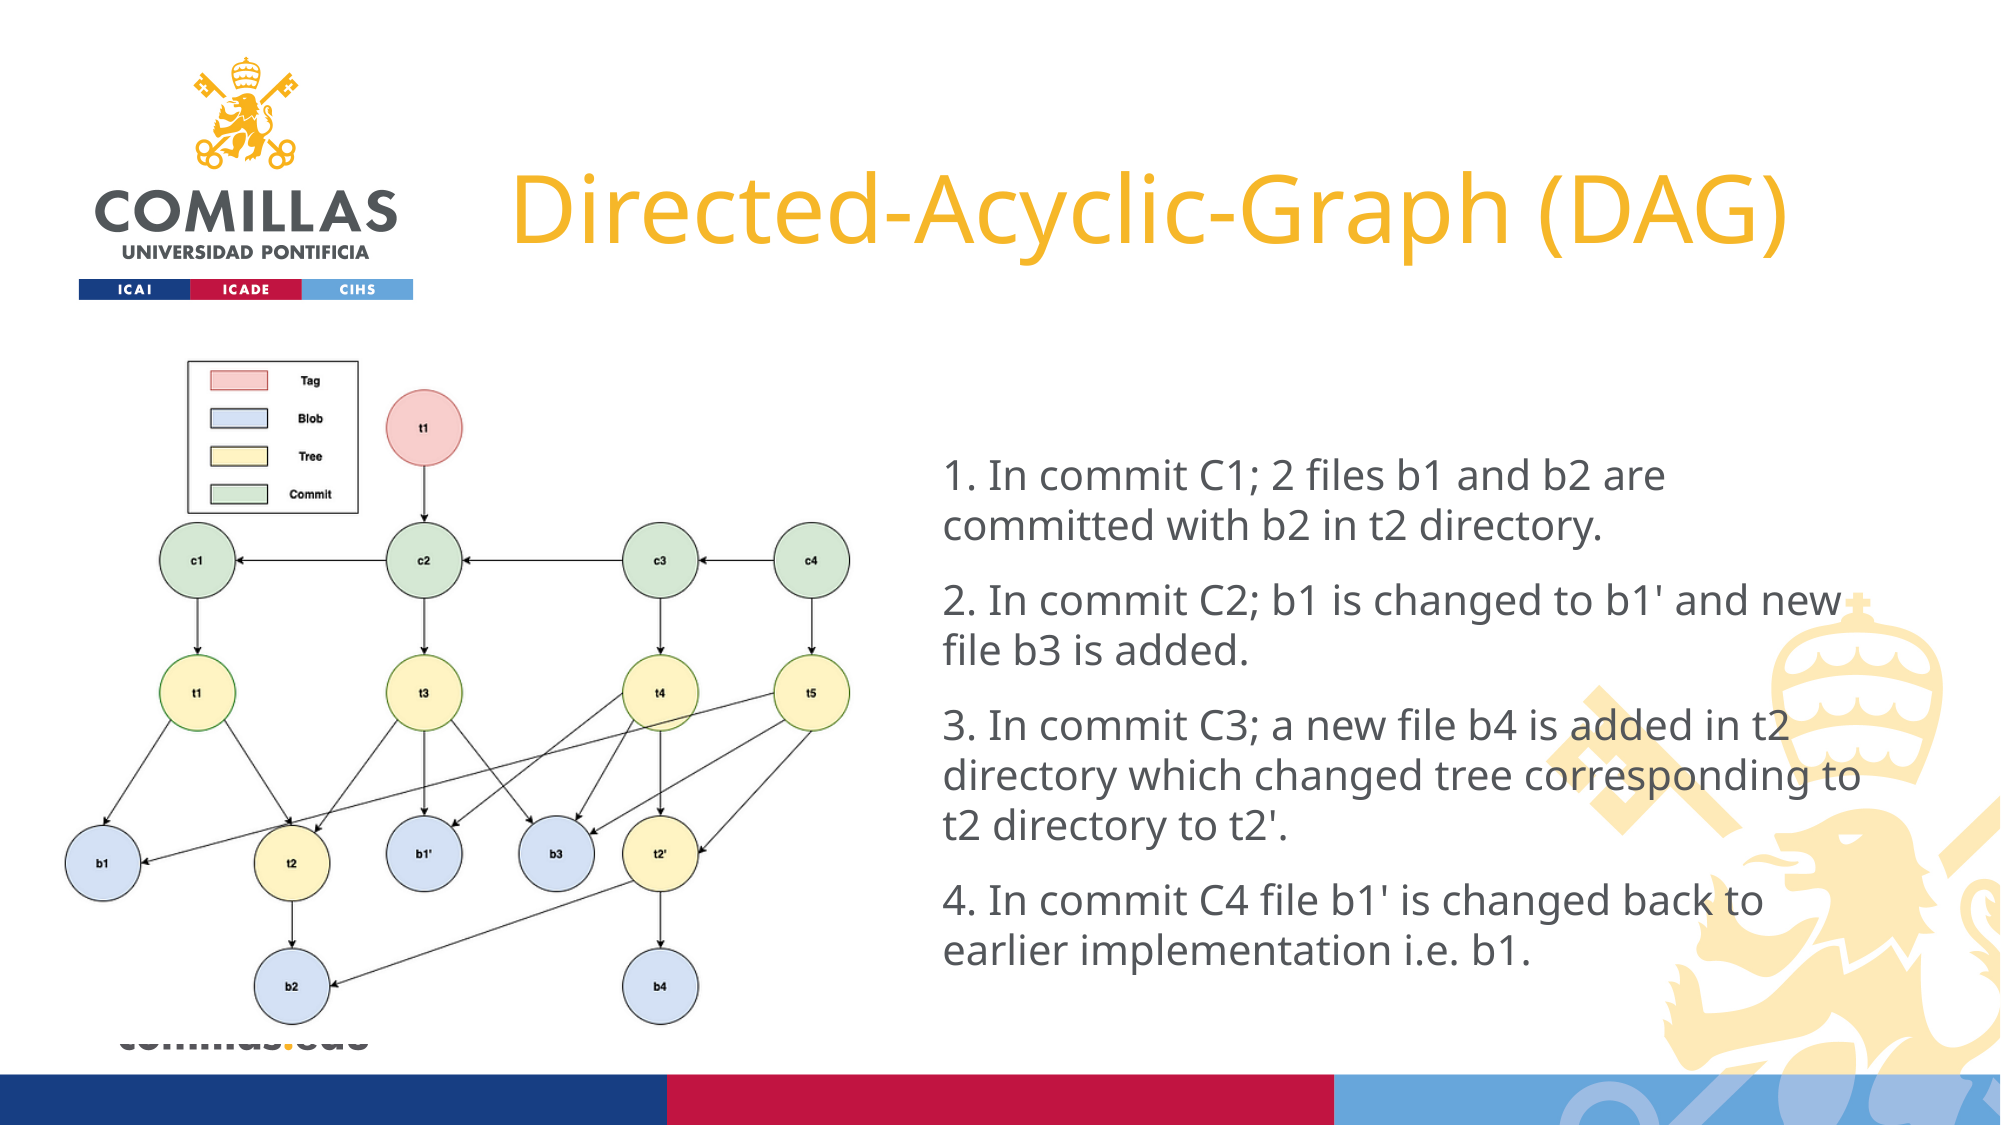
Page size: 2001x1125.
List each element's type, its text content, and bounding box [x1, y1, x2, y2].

text_box 1. In commit C1; 2 files b1 and b2 are committed with b2 in t2 directory. 2. In commit C2; b1 is changed to b1' and new file b3 is added. 3. In commit C3; a new file b4 is added in t2 directory which changed tree corresponding to t2 directory to t2'. 4. In commit C4 file b1' is changed back to earlier implementation i.e. b1. [927, 441, 1900, 982]
picture [0, 0, 2001, 1125]
title Directed-Acyclic-Graph (DAG) [494, 52, 1958, 300]
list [46, 343, 869, 1044]
